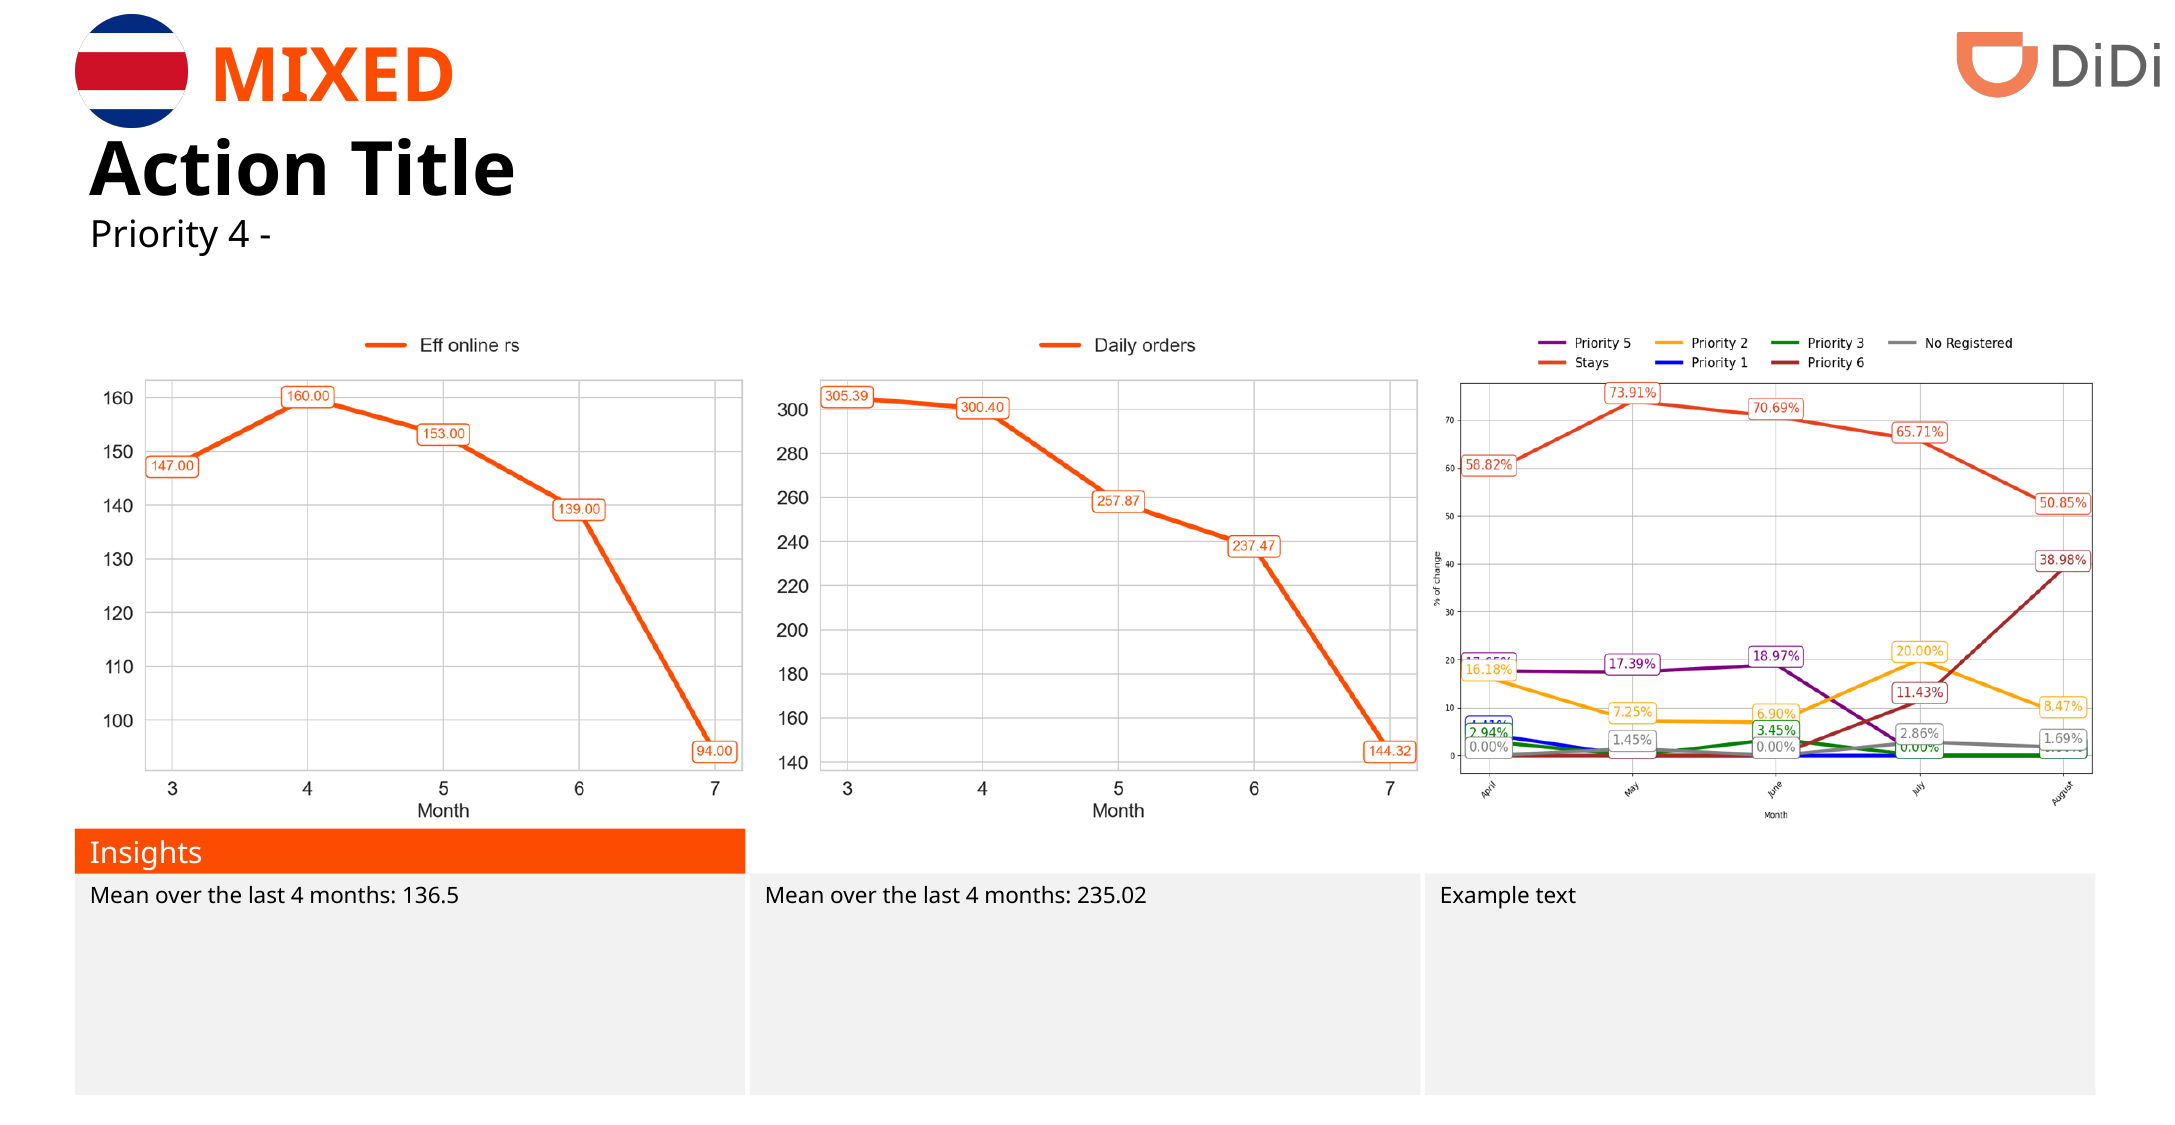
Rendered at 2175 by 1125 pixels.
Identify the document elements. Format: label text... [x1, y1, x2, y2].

text_box MIXED [194, 15, 1800, 127]
text_box Priority 4 - [74, 202, 2175, 263]
text_box Insights [74, 837, 746, 874]
text_box Mean over the last 4 months: 136.5 [74, 874, 746, 1095]
text_box Action Title [74, 127, 2175, 202]
picture [74, 322, 2101, 829]
picture [74, 14, 188, 128]
picture [1949, 1, 2175, 129]
text_box Mean over the last 4 months: 235.02 [749, 873, 1421, 1095]
text_box Example text [1424, 873, 2096, 1095]
